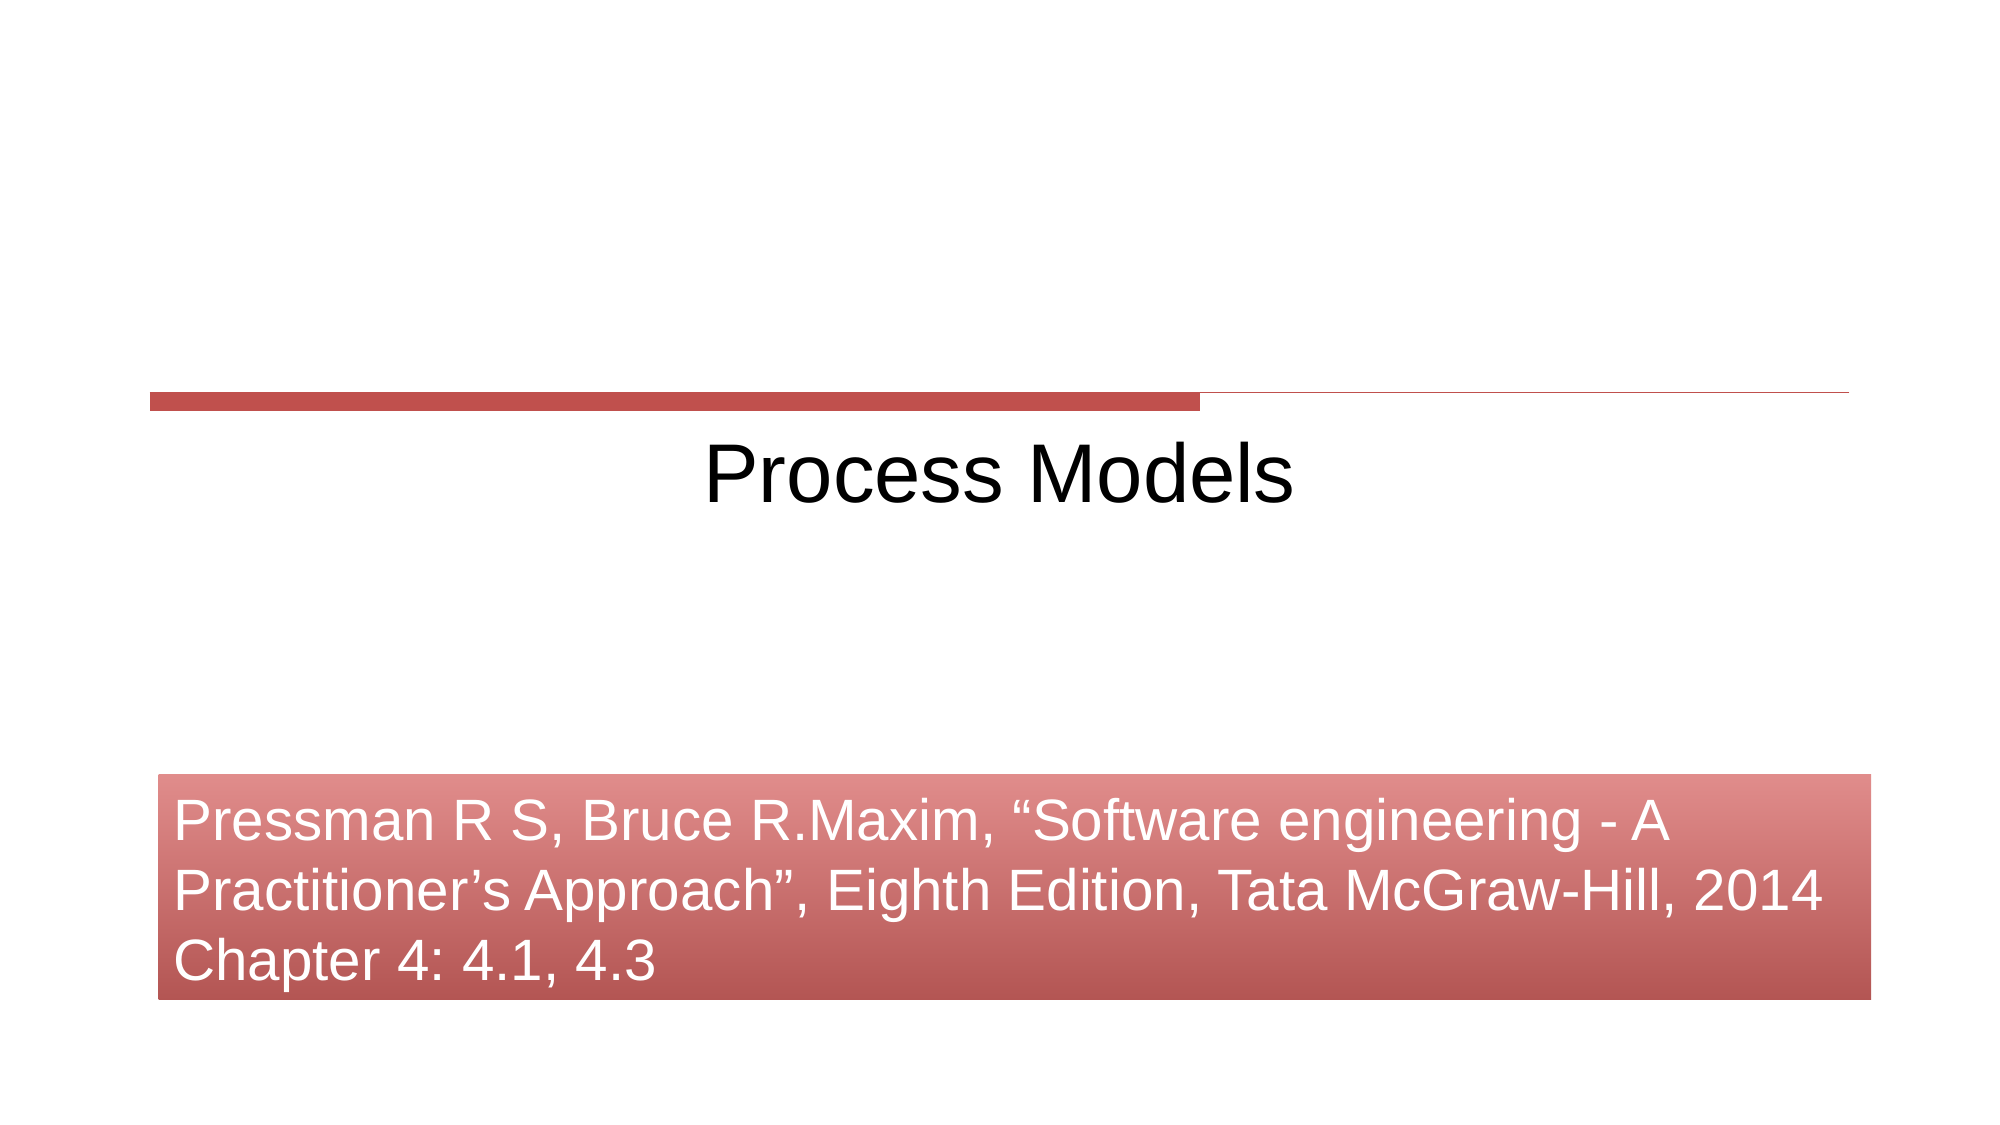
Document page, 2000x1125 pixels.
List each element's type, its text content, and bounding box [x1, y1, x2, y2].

text_box Pressman R S, Bruce R.Maxim, “Software engineering - A Practitioner’s Approach”, Eighth Edition, Tata McGraw-Hill, 2014 Chapter 4: 4.1, 4.3 [158, 774, 1872, 1000]
title Process Models [149, 200, 1850, 738]
